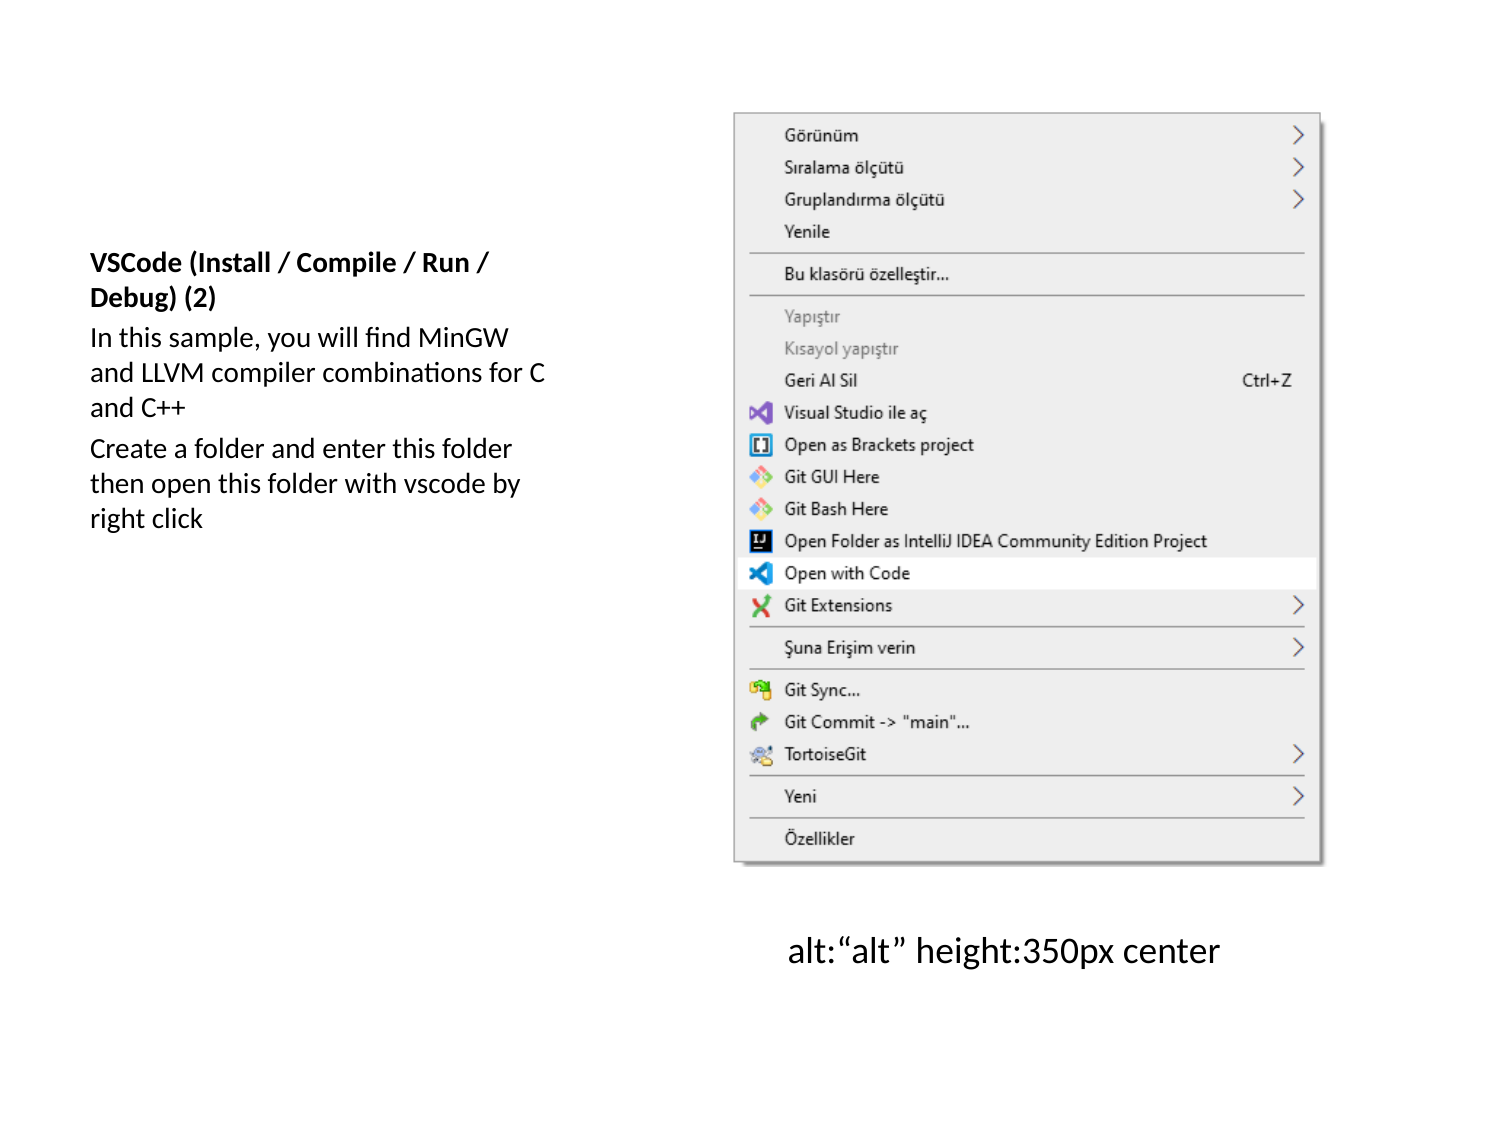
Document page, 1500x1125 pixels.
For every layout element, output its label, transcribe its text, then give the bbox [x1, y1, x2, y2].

picture [585, 95, 1424, 867]
text_box alt:“alt” height:350px center [585, 918, 1423, 1003]
list VSCode (Install / Compile / Run / Debug) (2) In this sample, you will find MinGW and LLVM compiler combinations for C and C++ Create a folder and enter this folder then open this folder with vscode by right click [75, 235, 569, 1005]
